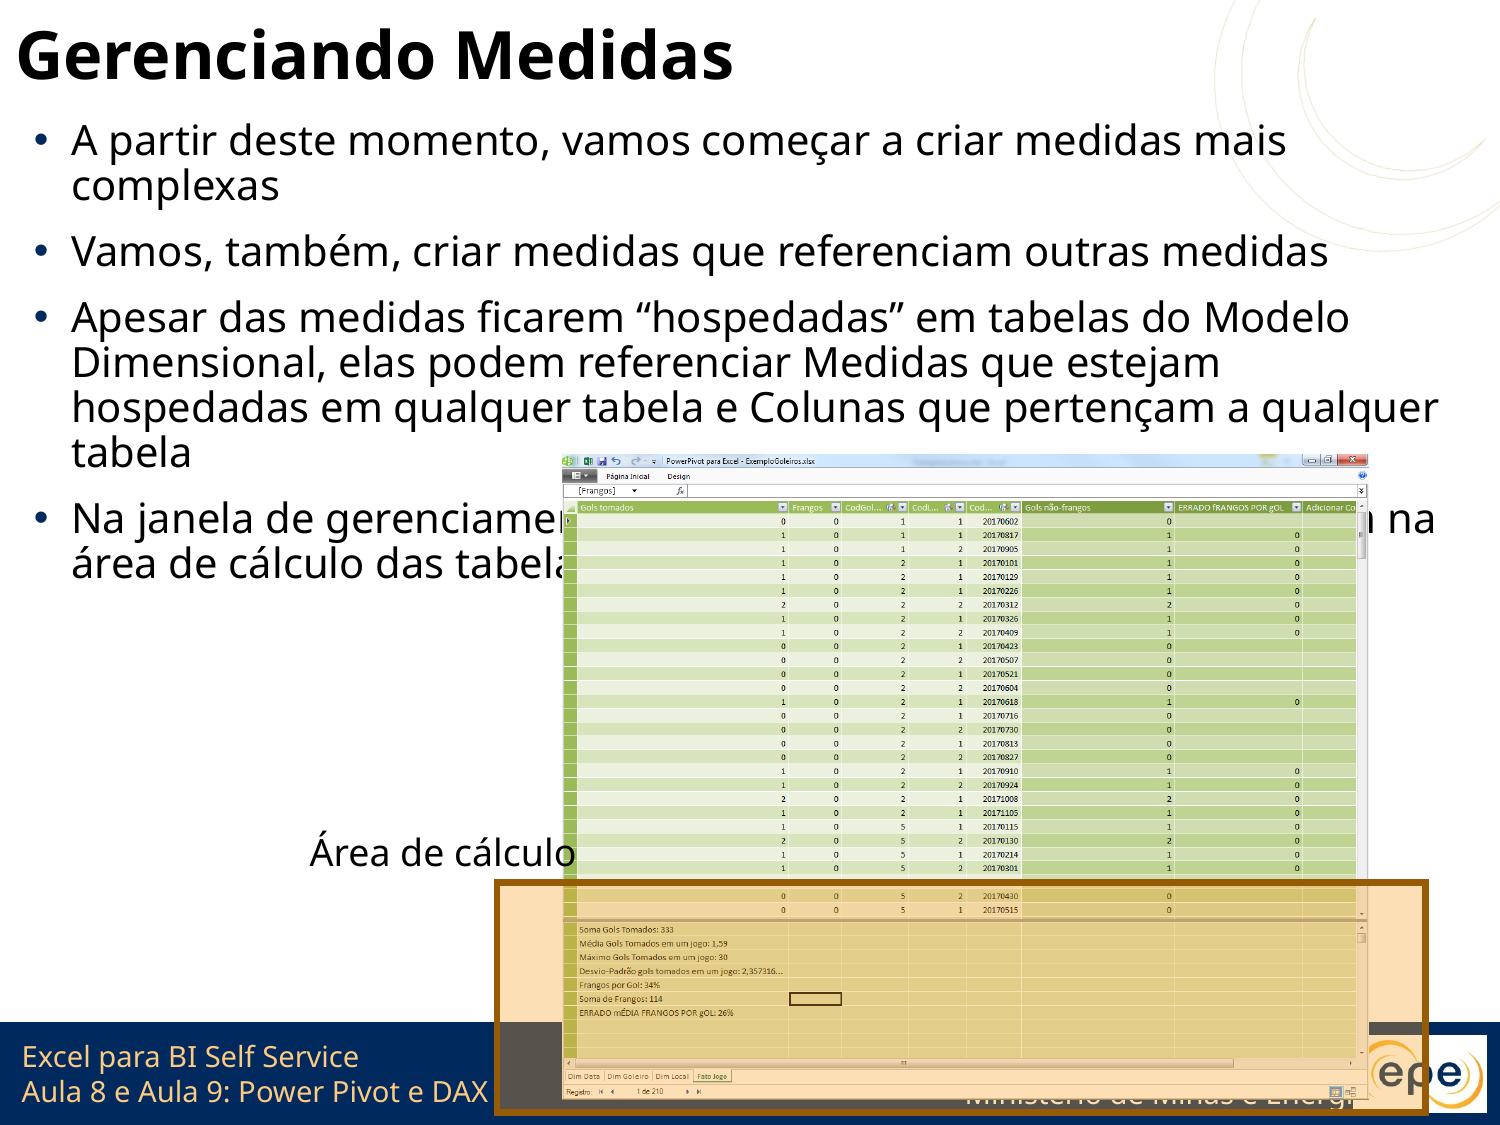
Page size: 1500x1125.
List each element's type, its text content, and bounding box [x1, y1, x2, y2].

picture [1427, 1035, 1487, 1113]
text_box Área de cálculo [294, 821, 562, 882]
picture [562, 454, 1369, 1100]
text_box [496, 881, 1427, 1114]
list A partir deste momento, vamos começar a criar medidas mais complexas Vamos, também, criar medidas que referenciam outras medidas Apesar das medidas ficarem “hospedadas” em tabelas do Modelo Dimensional, elas podem referenciar Medidas que estejam hospedadas em qualquer tabela e Colunas que pertençam a qualquer tabela Na janela de gerenciamento do Power Pivot, as Medidas aparecem na área de cálculo das tabelas [18, 112, 1459, 948]
title Gerenciando Medidas [0, 3, 1459, 113]
